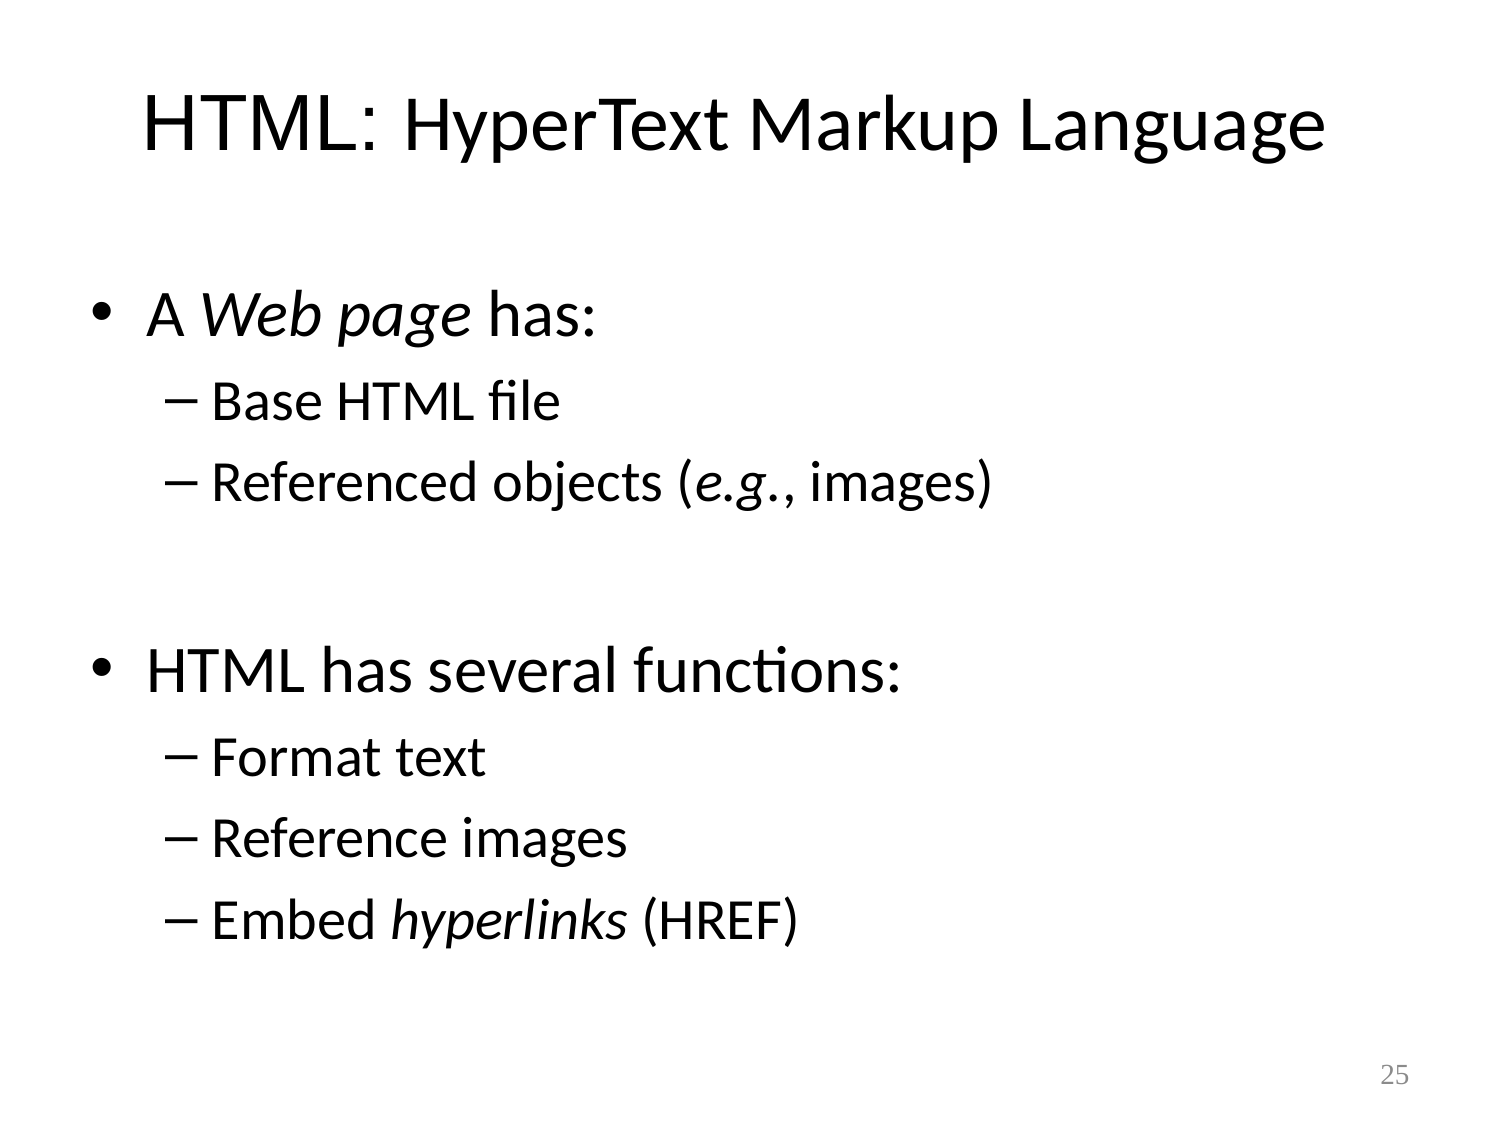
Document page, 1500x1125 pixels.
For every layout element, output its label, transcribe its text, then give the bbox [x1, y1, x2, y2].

list A Web page has: Base HTML file Referenced objects (e.g., images) HTML has several functions: Format text Reference images Embed hyperlinks (HREF) [75, 262, 1425, 1005]
slide_number 25 [1074, 1042, 1425, 1103]
title HTML: HyperText Markup Language [50, 62, 1438, 175]
